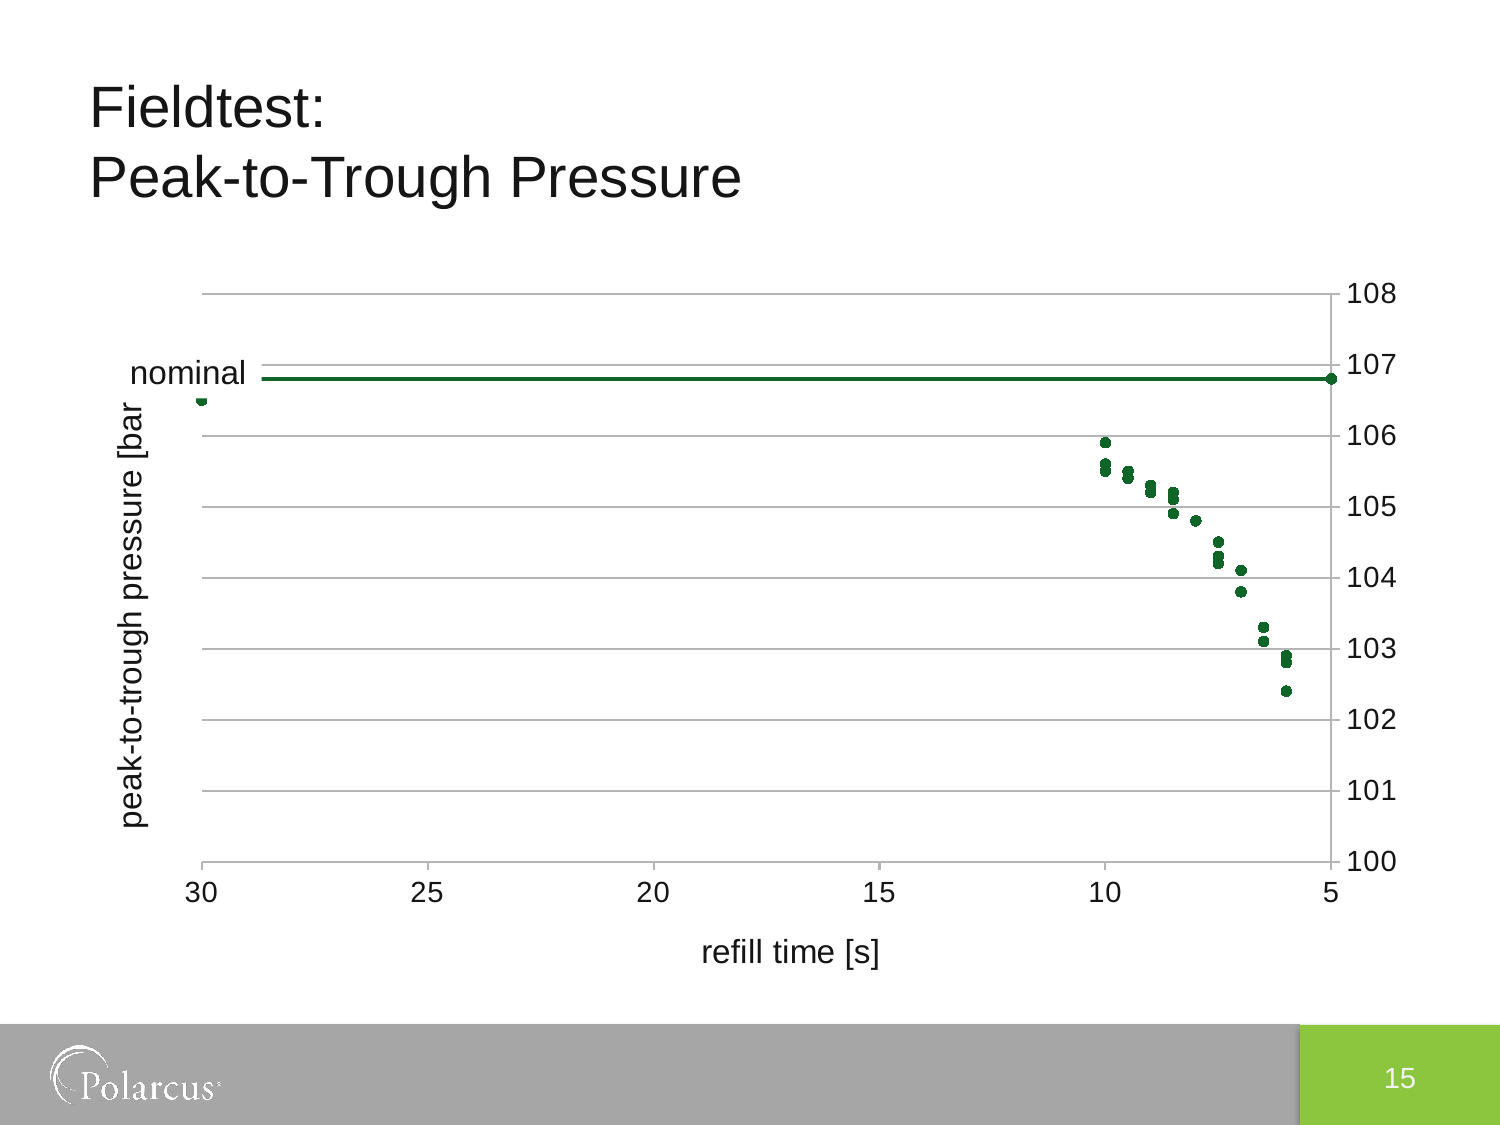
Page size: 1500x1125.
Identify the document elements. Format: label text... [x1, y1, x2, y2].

title Fieldtest: Peak-to-Trough Pressure [75, 45, 1425, 233]
chart [74, 262, 1425, 1005]
picture [50, 1045, 221, 1105]
